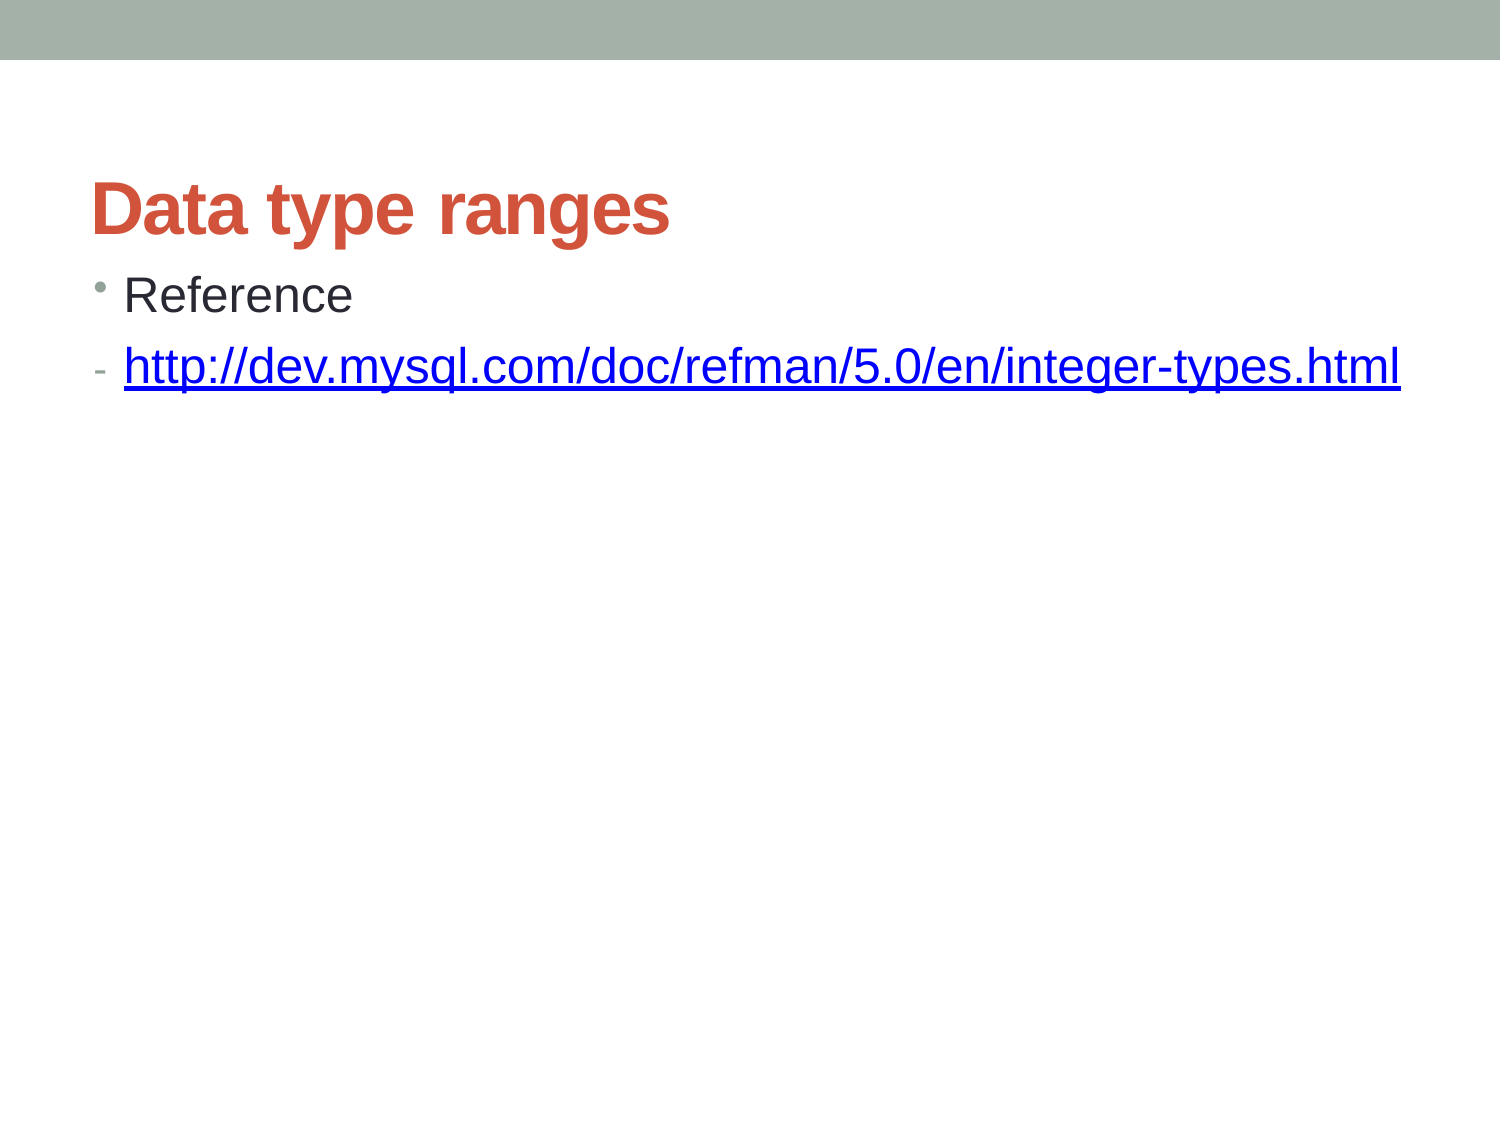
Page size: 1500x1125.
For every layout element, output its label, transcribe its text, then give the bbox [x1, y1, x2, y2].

text_box Reference - http://dev.mysql.com/doc/refman/5.0/en/integer-types.html [91, 262, 1409, 394]
title Data type ranges [87, 123, 1413, 348]
